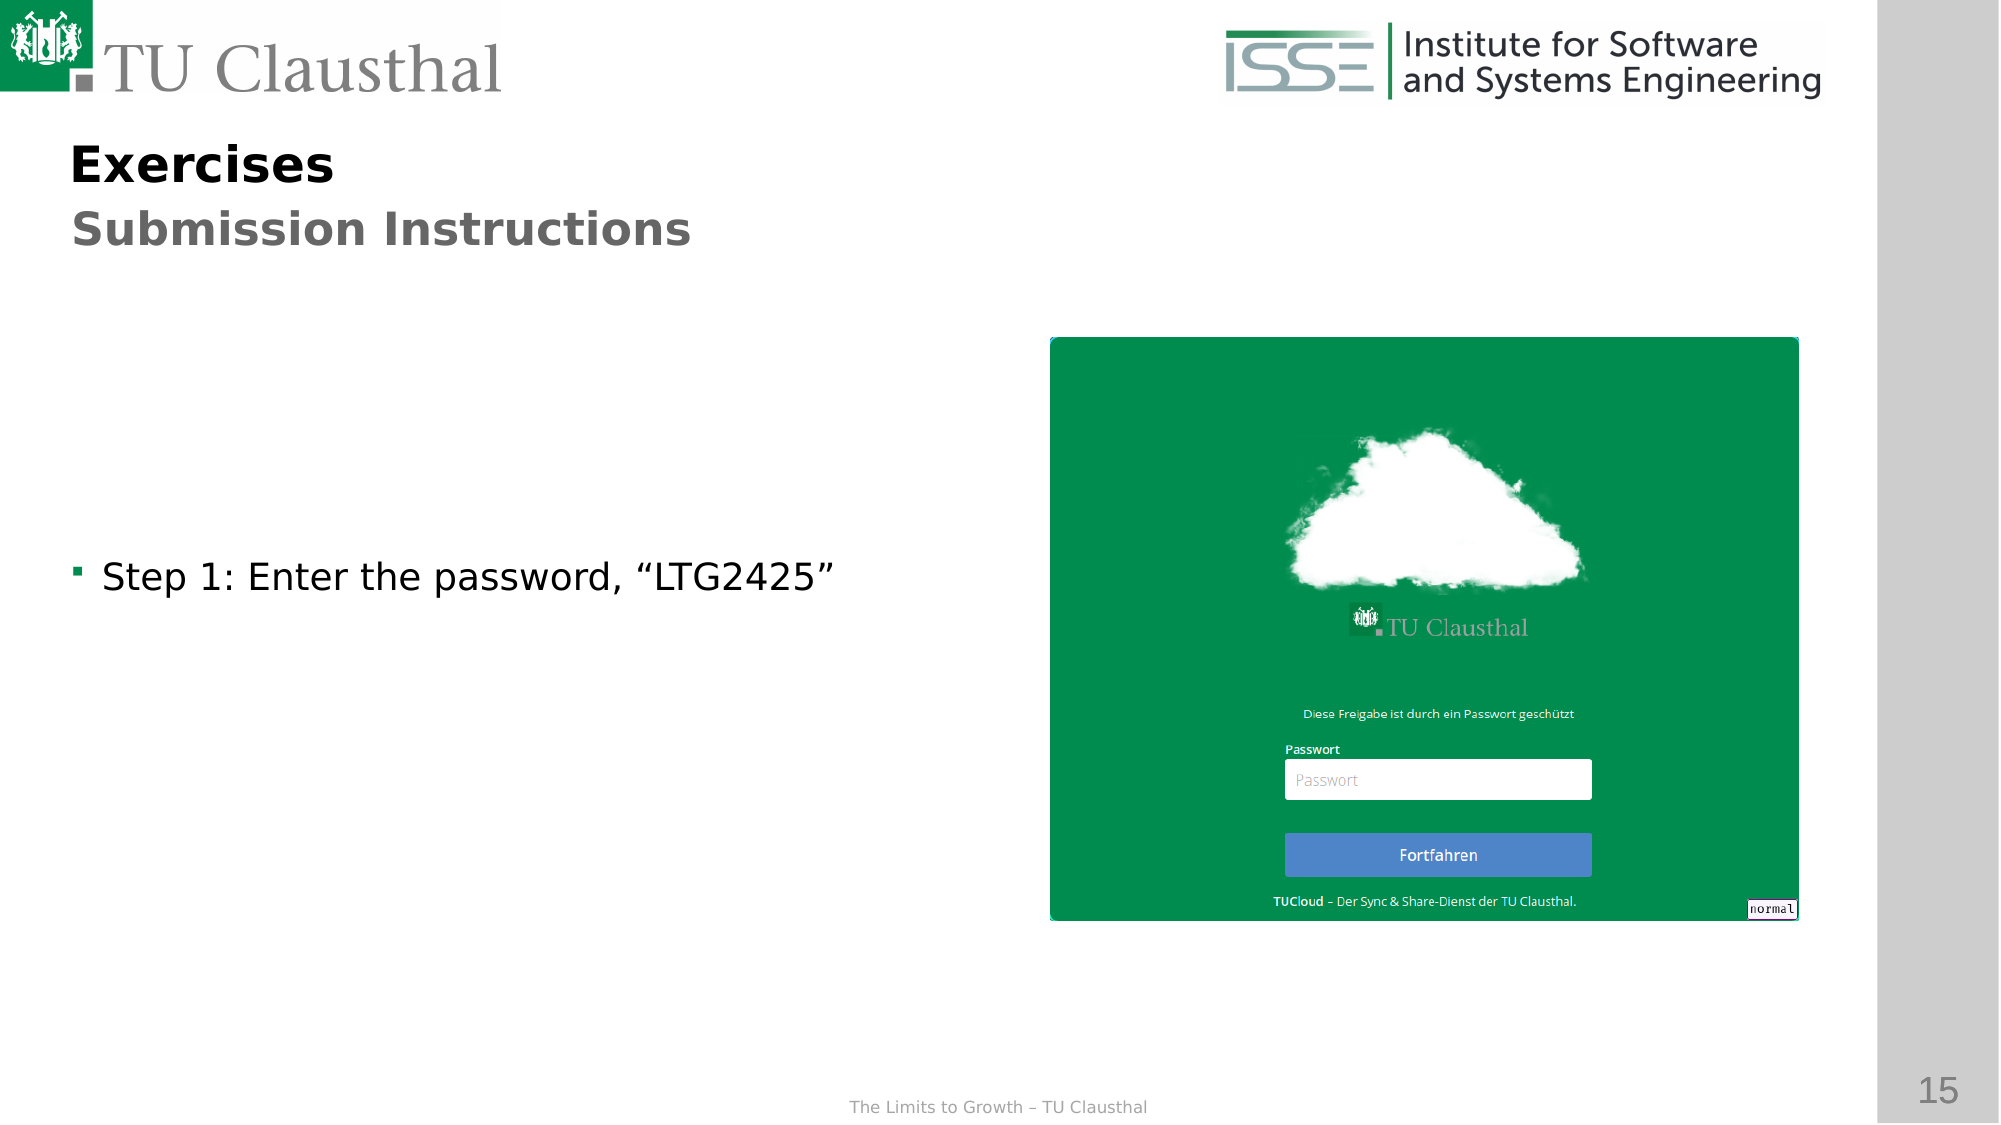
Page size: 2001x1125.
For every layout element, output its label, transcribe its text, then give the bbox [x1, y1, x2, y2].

text_box Step 1: Enter the password, “LTG2425” etc. follow on the next slides (Examination) [55, 208, 1818, 1034]
picture [1049, 337, 1799, 922]
picture [0, 0, 501, 92]
picture [1218, 22, 1826, 106]
text_box Submission Instructions [70, 188, 1767, 267]
text_box Exercises [55, 125, 1818, 207]
